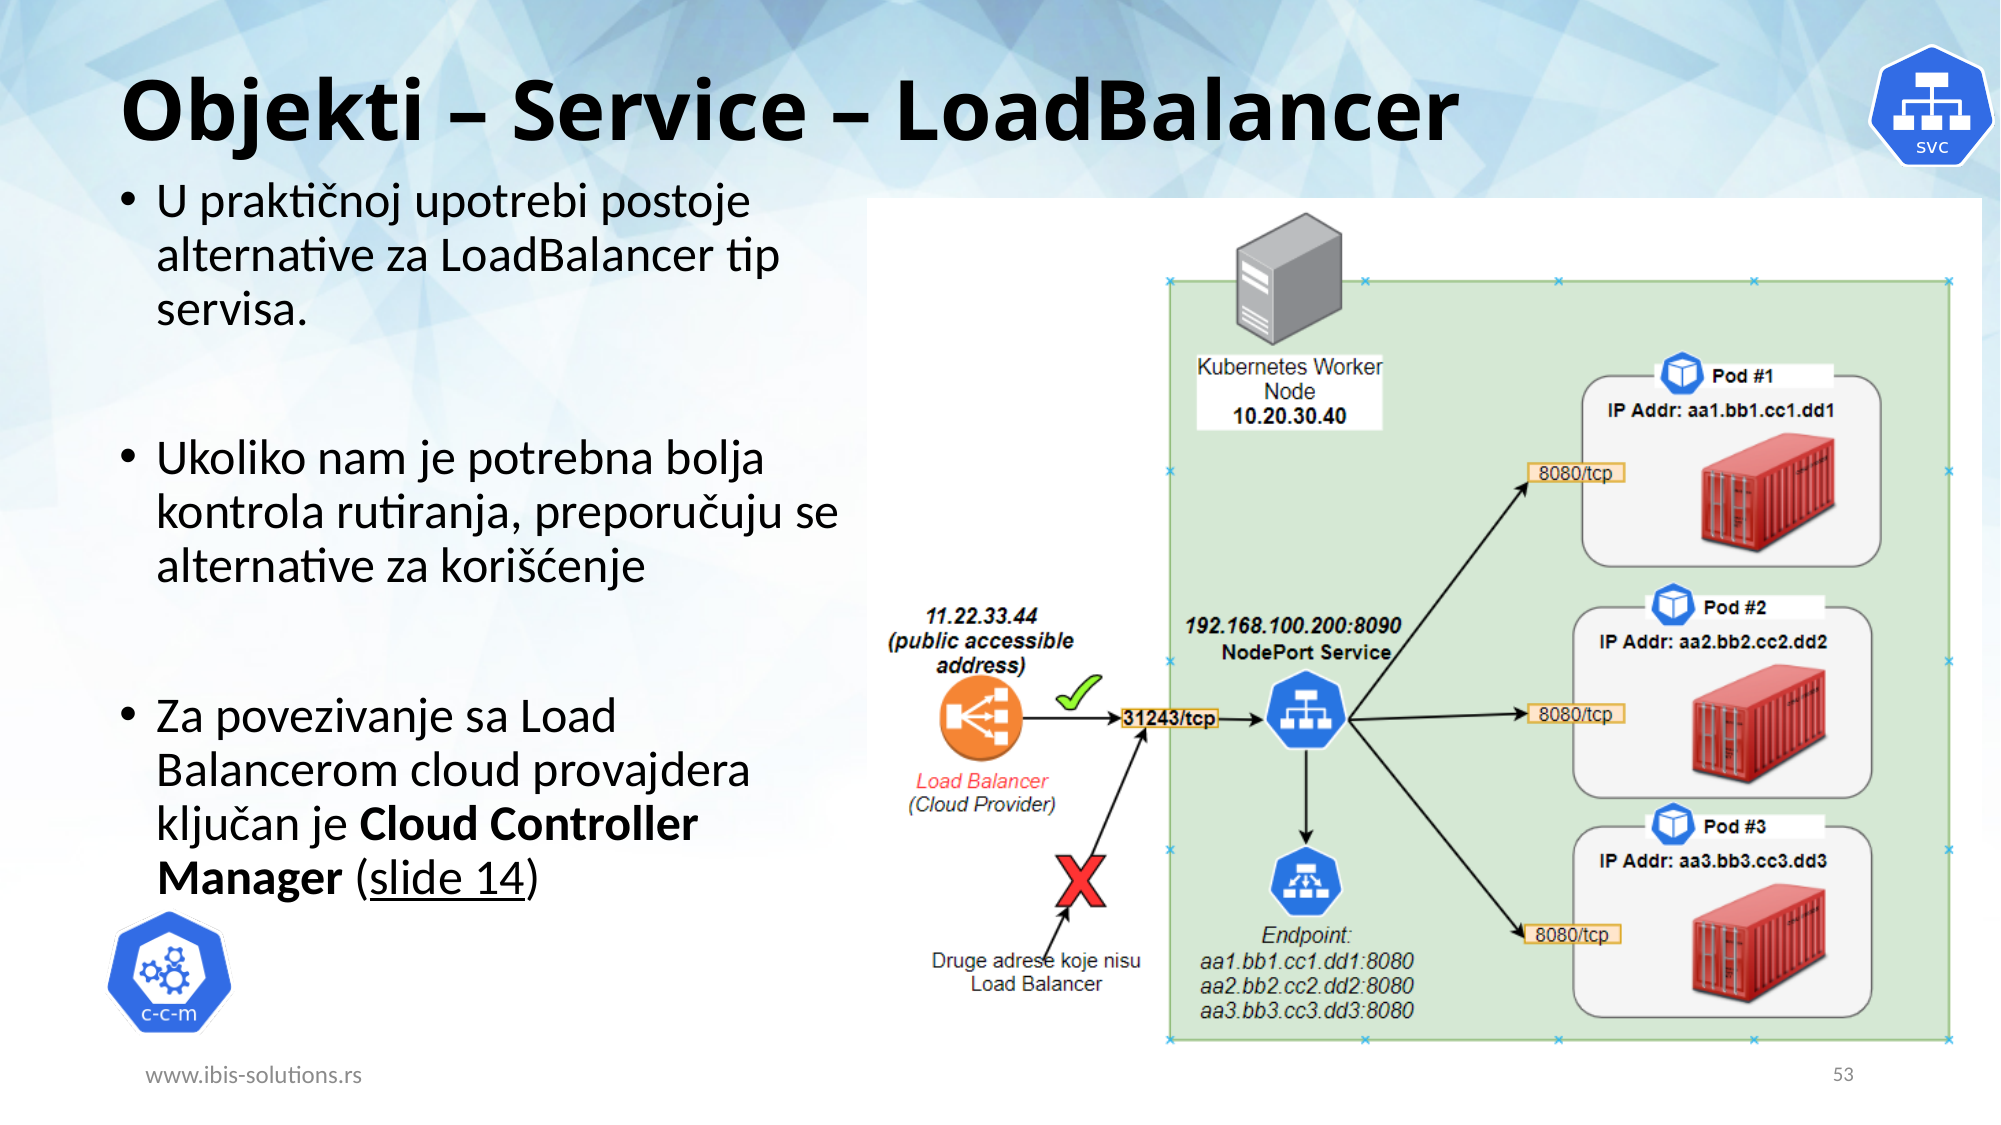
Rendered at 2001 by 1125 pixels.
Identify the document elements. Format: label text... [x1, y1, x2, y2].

picture [1868, 44, 1995, 167]
picture [867, 198, 1982, 1066]
title Objekti – Service – LoadBalancer [104, 59, 1680, 167]
picture [104, 908, 235, 1036]
list U praktičnoj upotrebi postoje alternative za LoadBalancer tip servisa. Ukoliko nam je potrebna bolja kontrola rutiranja, preporučuju se alternative za korišćenje Za povezivanje sa Load Balancerom cloud provajdera ključan je Cloud Controller Manager (slide 14) [104, 166, 863, 1098]
text_box 53 [1756, 1066, 1869, 1100]
text_box www.ibis-solutions.rs [130, 1046, 1239, 1100]
text_box [0, 0, 2000, 1125]
